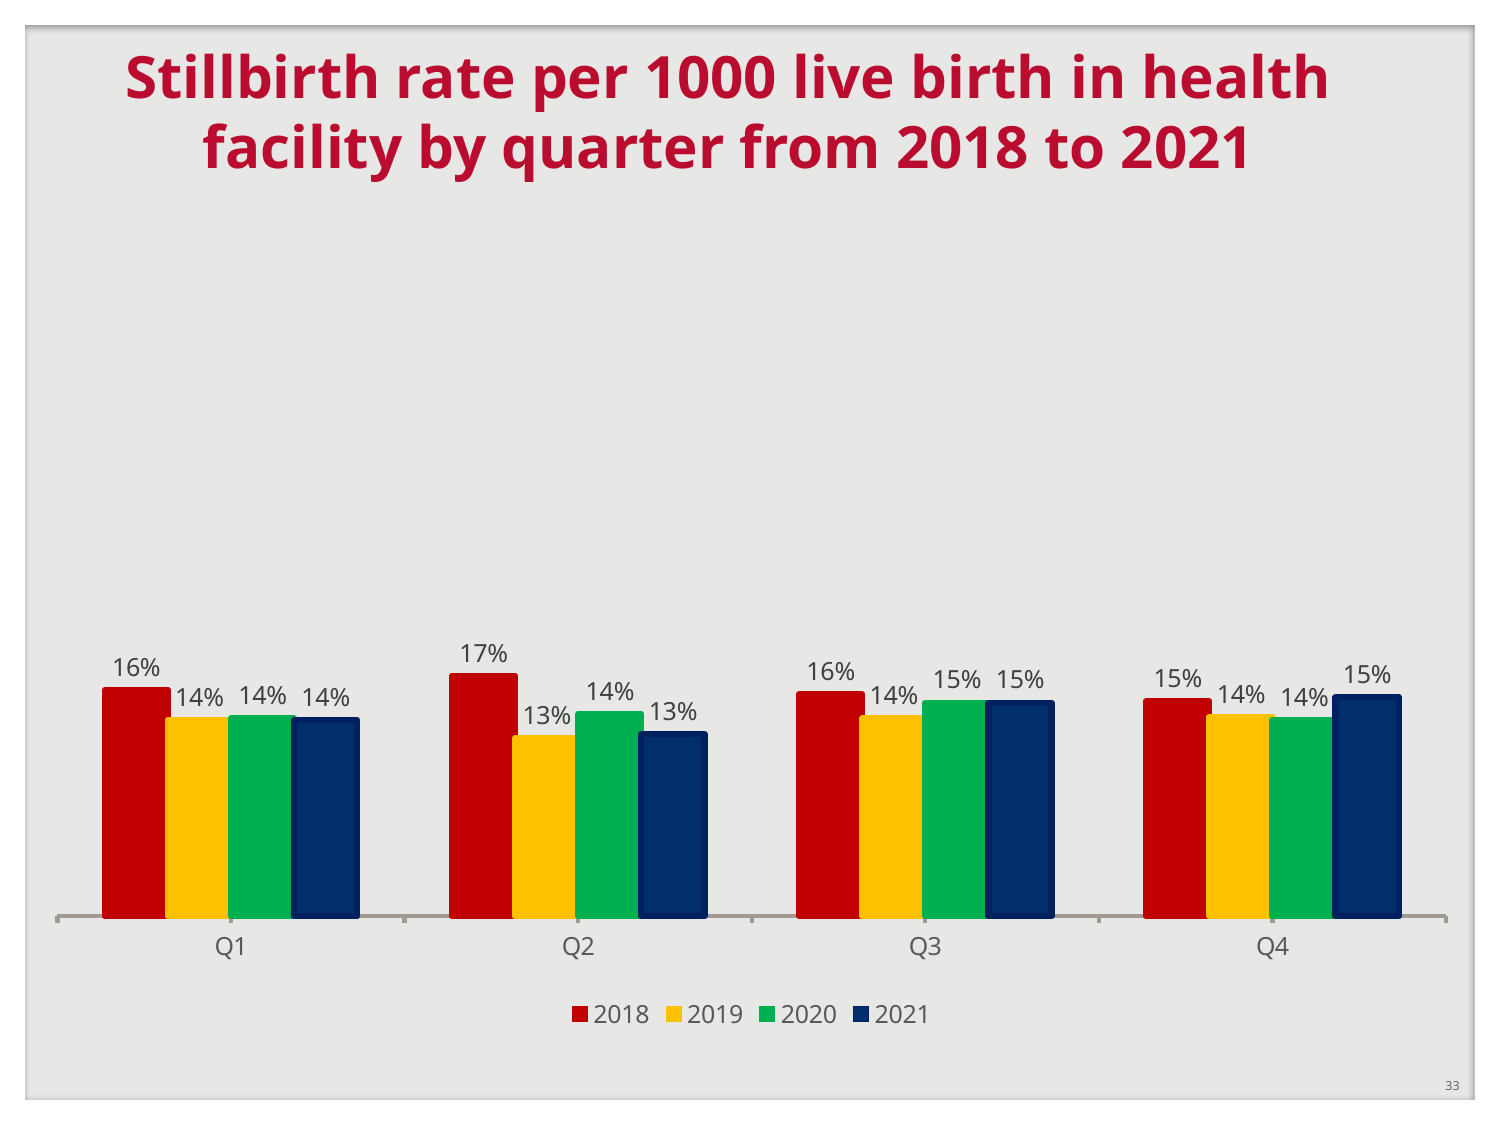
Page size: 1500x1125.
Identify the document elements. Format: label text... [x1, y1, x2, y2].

chart [28, 187, 1476, 1038]
title Stillbirth rate per 1000 live birth in health facility by quarter from 2018 to 2021 [28, 31, 1429, 186]
slide_number 33 [1125, 1071, 1475, 1102]
